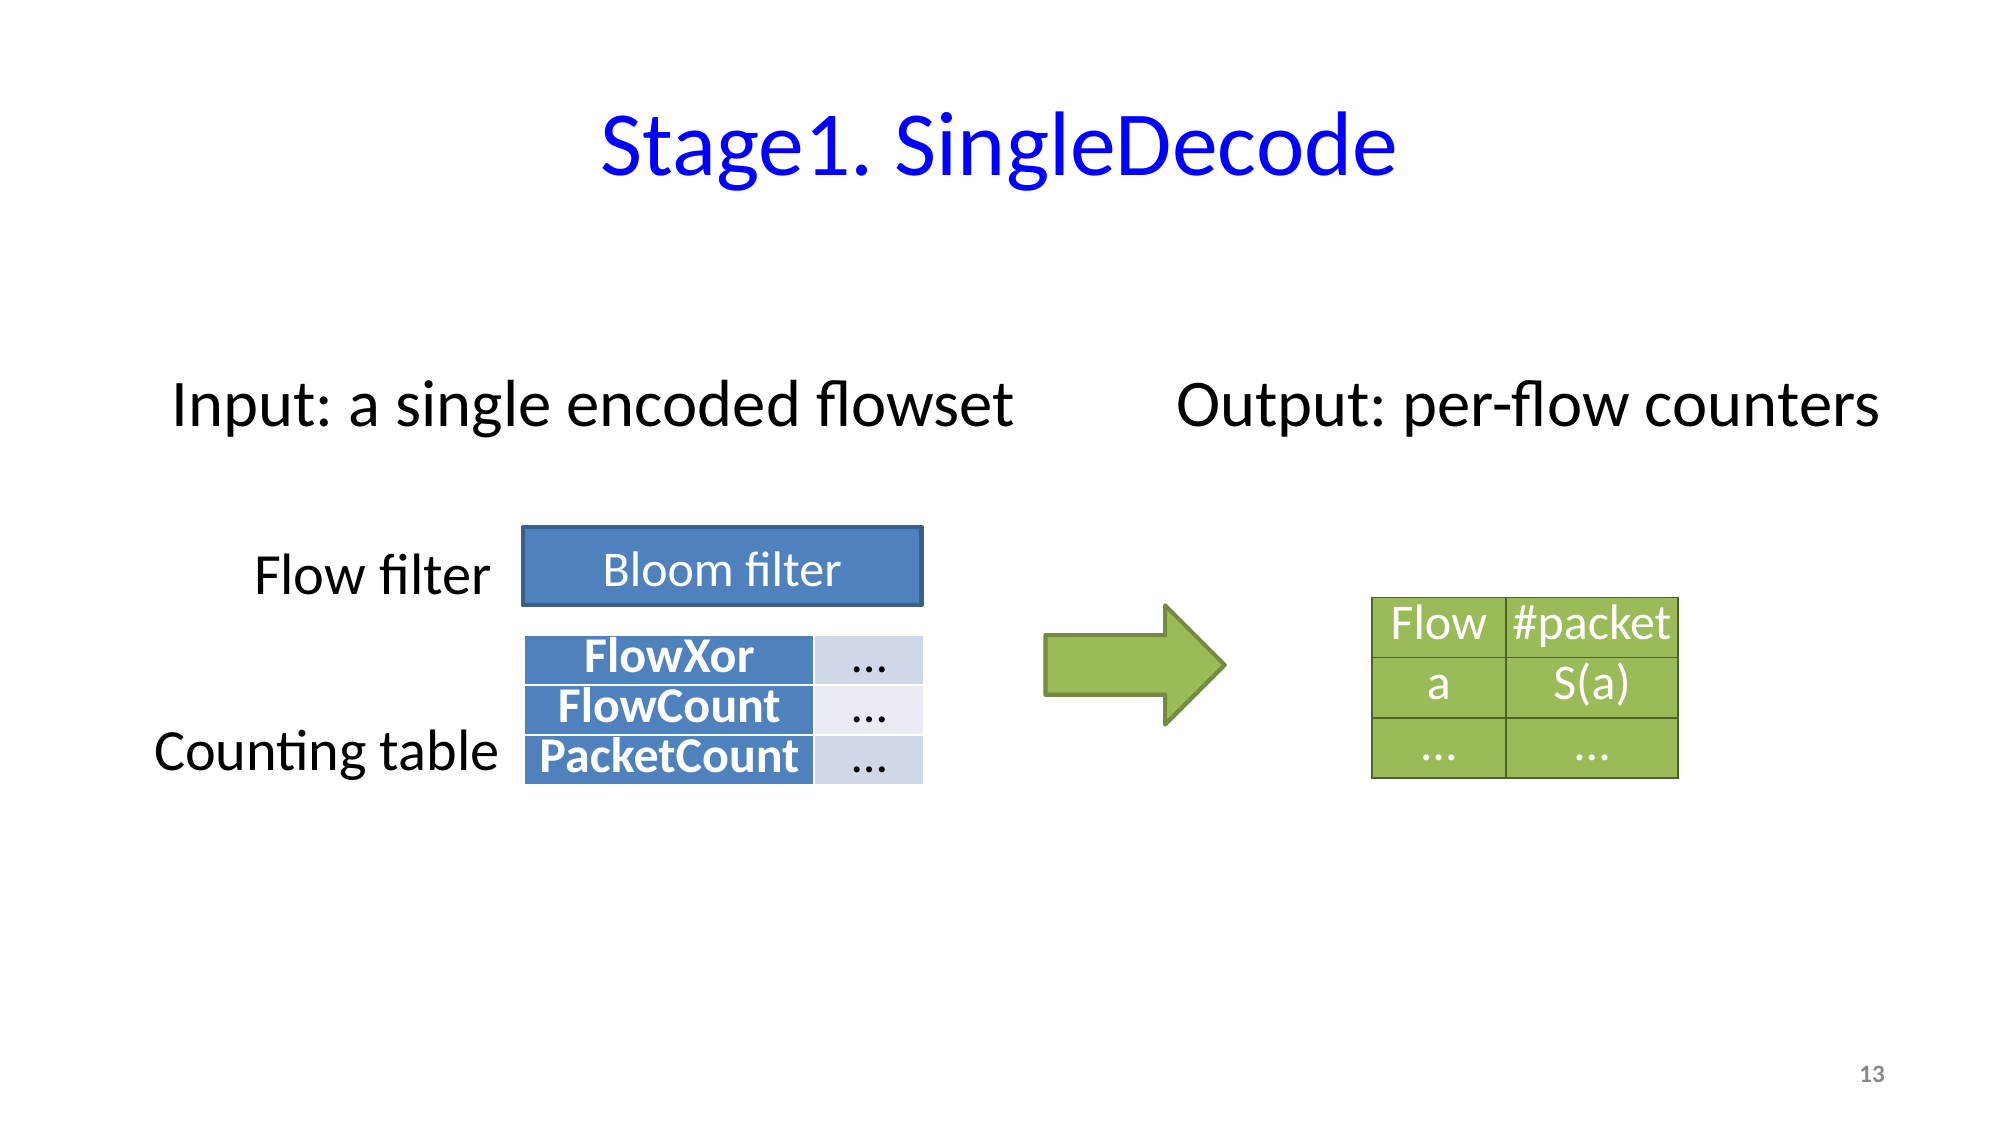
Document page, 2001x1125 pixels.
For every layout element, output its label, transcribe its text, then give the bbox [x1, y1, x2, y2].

table_cell … [1507, 719, 1677, 777]
table_cell … [1373, 719, 1505, 777]
table_cell S(a) [1507, 658, 1677, 717]
text_box Input: a single encoded flowset [157, 352, 1030, 448]
title Stage1. SingleDecode [99, 44, 1901, 233]
text_box [1043, 603, 1227, 727]
table_cell a [1373, 658, 1505, 717]
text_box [136, 526, 925, 815]
table_header #packet [1507, 598, 1677, 657]
slide_number 13 [1433, 1042, 1900, 1103]
text_box Output: per-flow counters [1161, 352, 1896, 448]
table_header Flow [1373, 598, 1505, 657]
